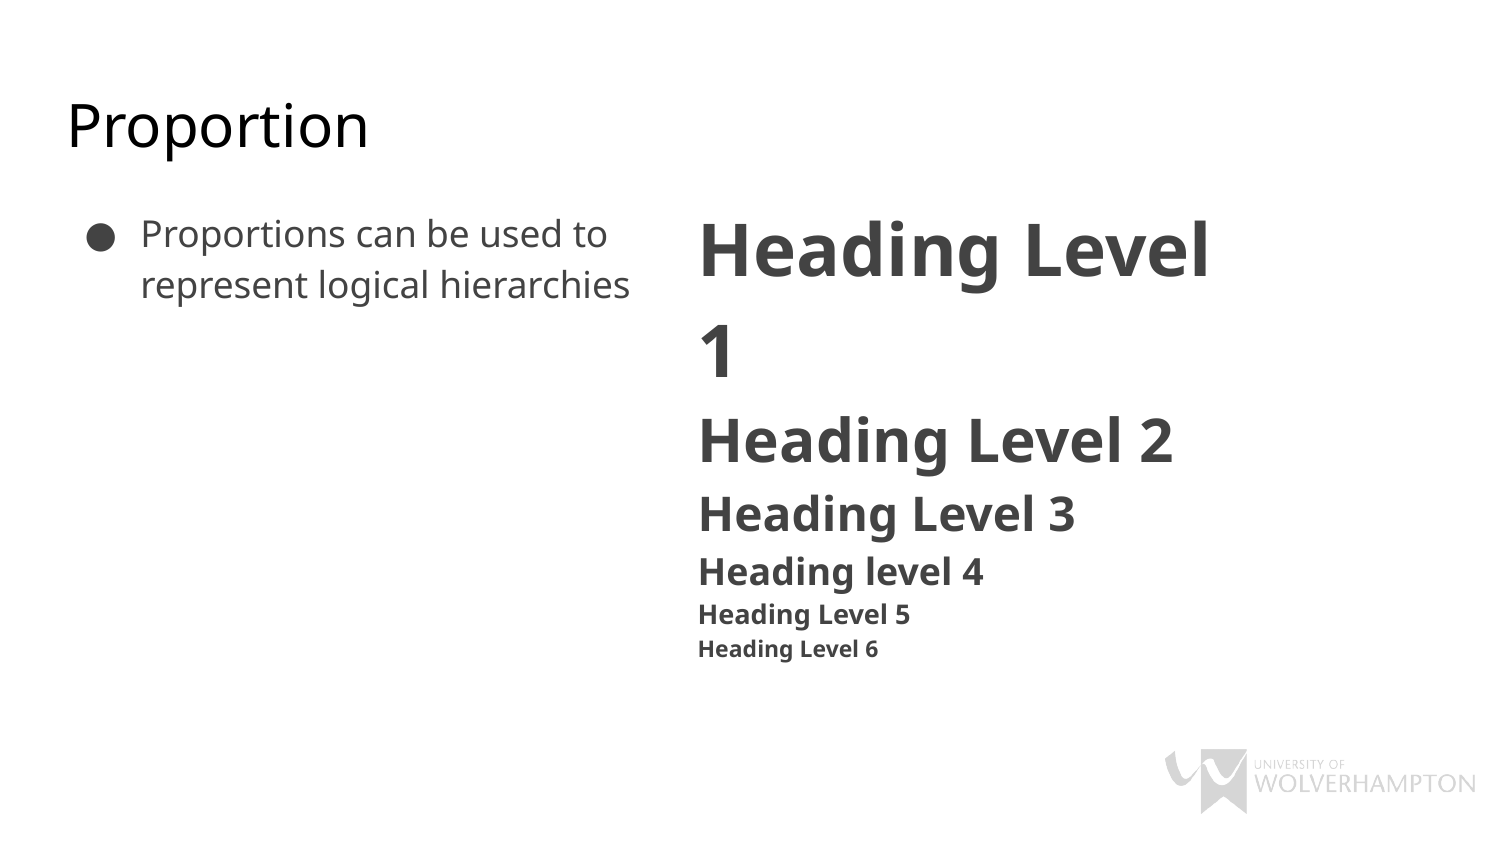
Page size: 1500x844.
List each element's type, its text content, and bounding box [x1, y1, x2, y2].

list Proportions can be used to represent logical hierarchies [51, 189, 651, 324]
list Heading Level 1 Heading Level 2 Heading Level 3 Heading level 4 Heading Level 5 Heading Level 6 [682, 176, 1283, 736]
title Proportion [51, 72, 1449, 176]
